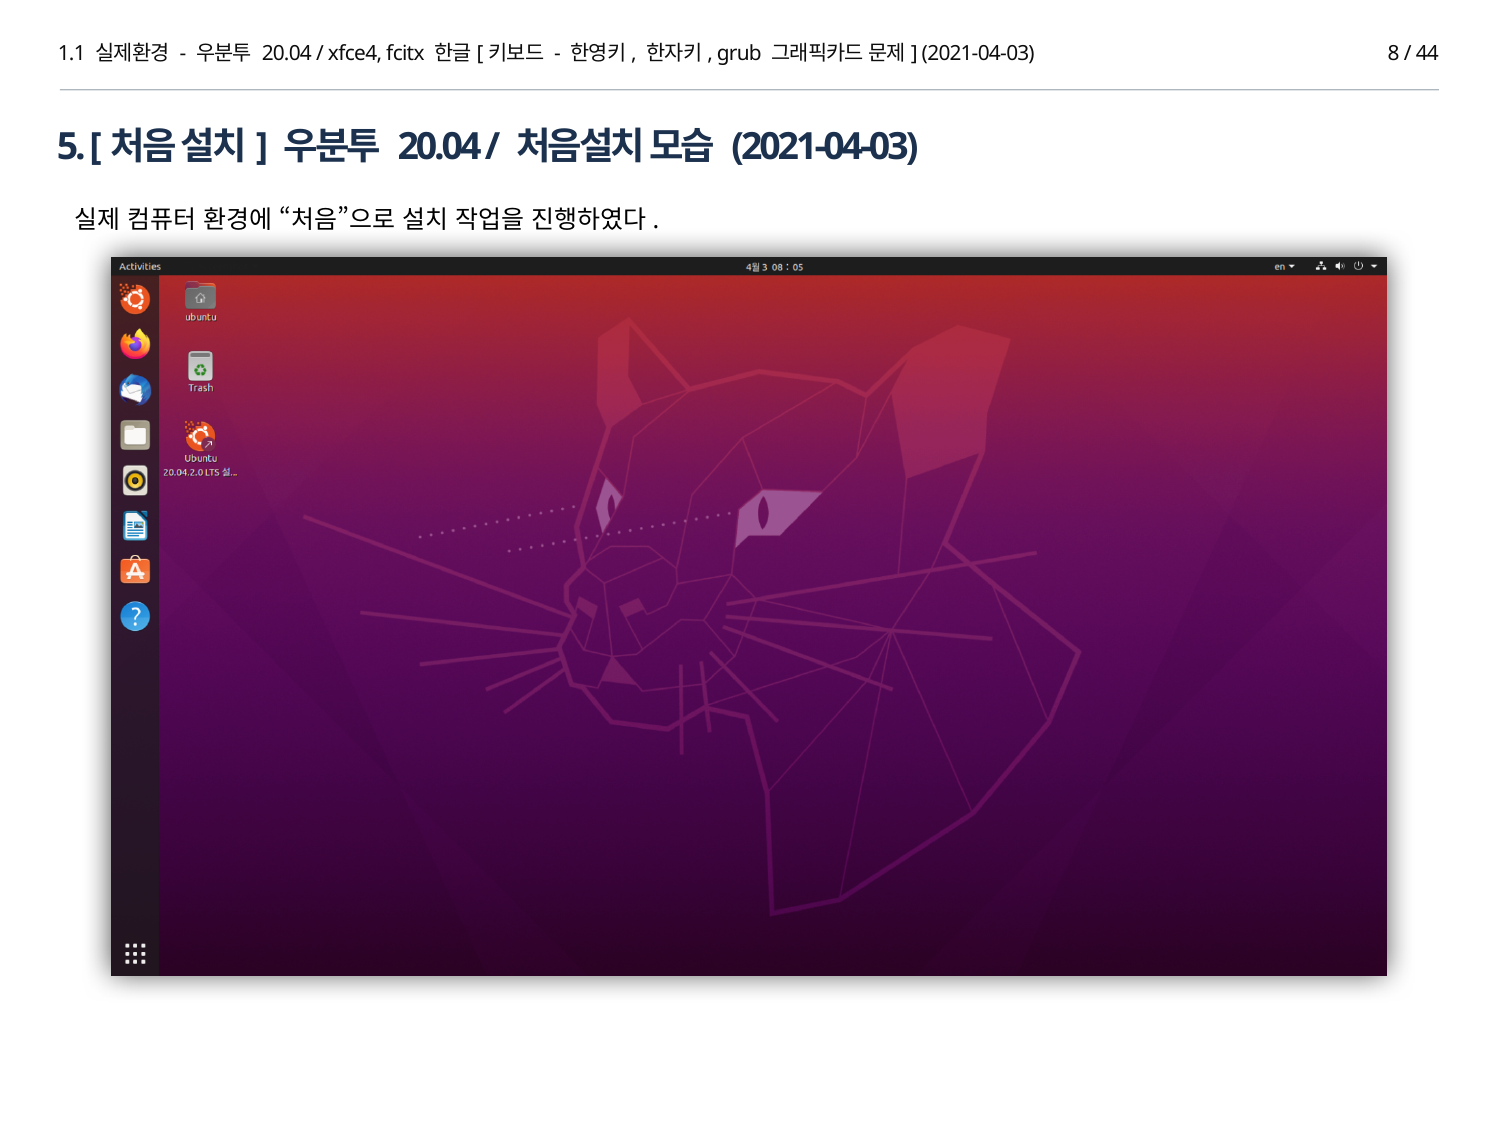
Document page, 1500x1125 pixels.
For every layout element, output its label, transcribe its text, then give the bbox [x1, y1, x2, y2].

text_box 5. [처음 설치] 우분투 20.04 / 처음설치 모습 (2021-04-03) [42, 114, 1439, 211]
picture [111, 257, 1387, 976]
text_box 실제 컴퓨터 환경에 “처음”으로 설치 작업을 진행하였다. [59, 192, 1450, 245]
text_box 8 / 44 [1193, 31, 1454, 75]
text_box 1.1 실제환경 - 우분투 20.04 / xfce4, fcitx 한글[키보드 - 한영키, 한자키, grub 그래픽카드 문제] (2021-04-03) [43, 32, 1193, 72]
